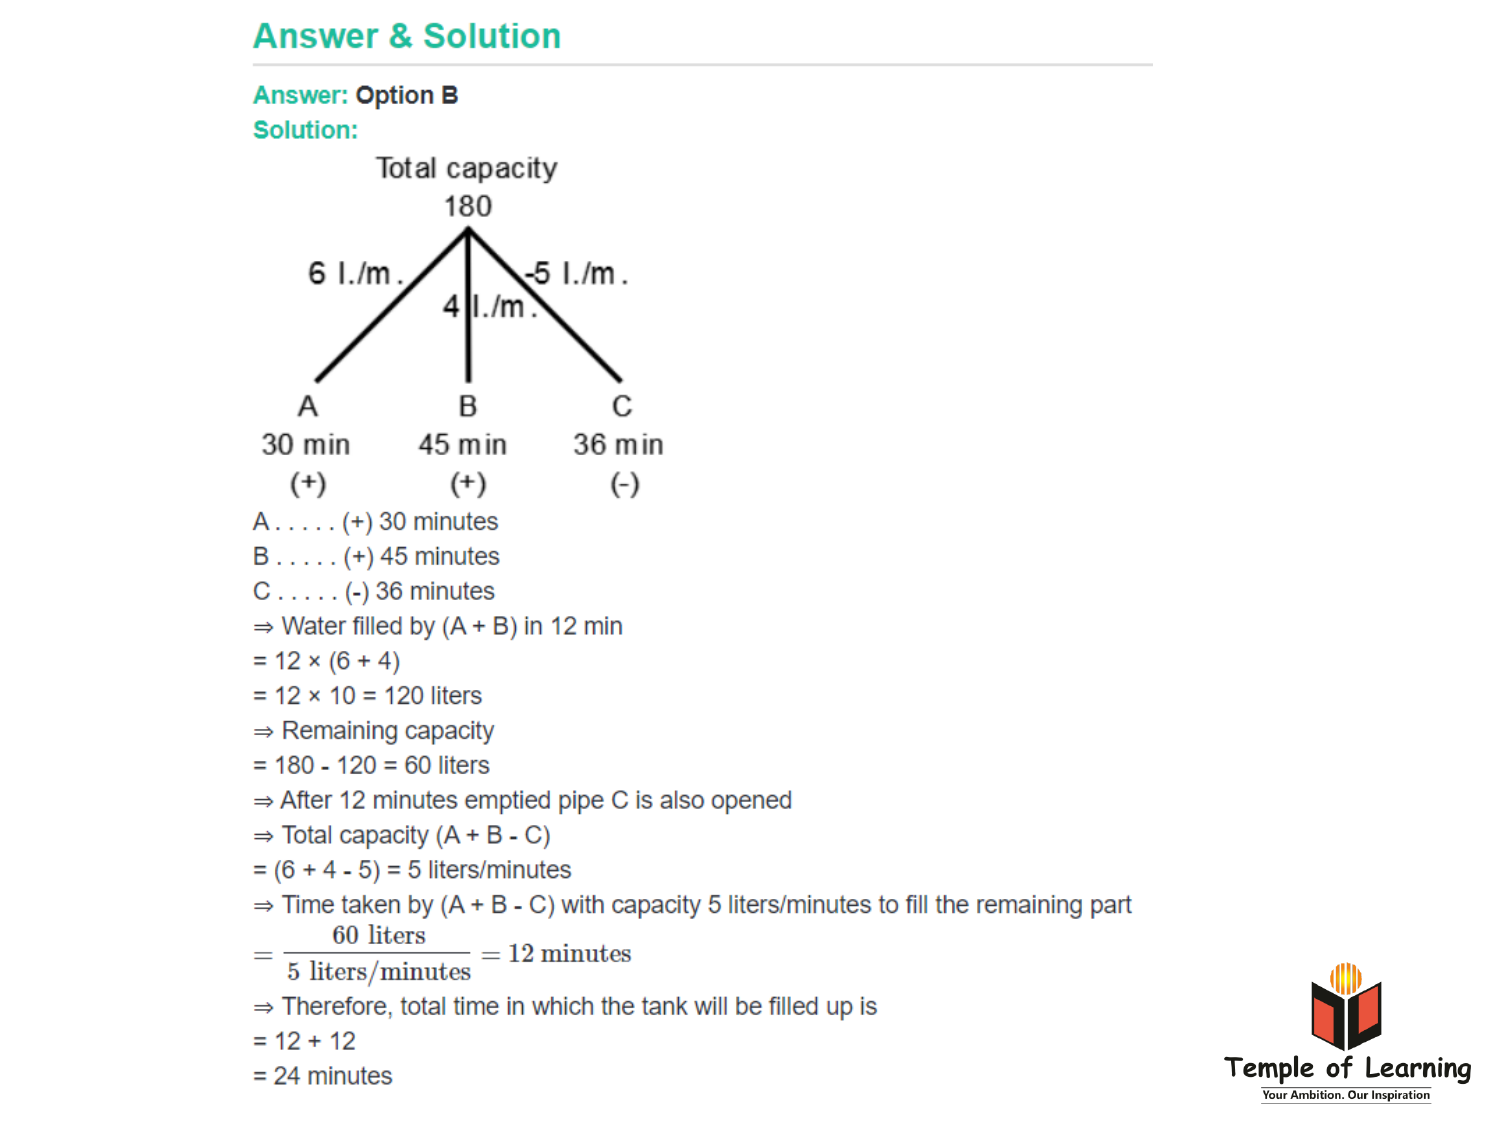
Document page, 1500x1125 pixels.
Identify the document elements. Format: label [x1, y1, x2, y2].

picture [1224, 962, 1471, 1104]
picture [234, 12, 1153, 1101]
